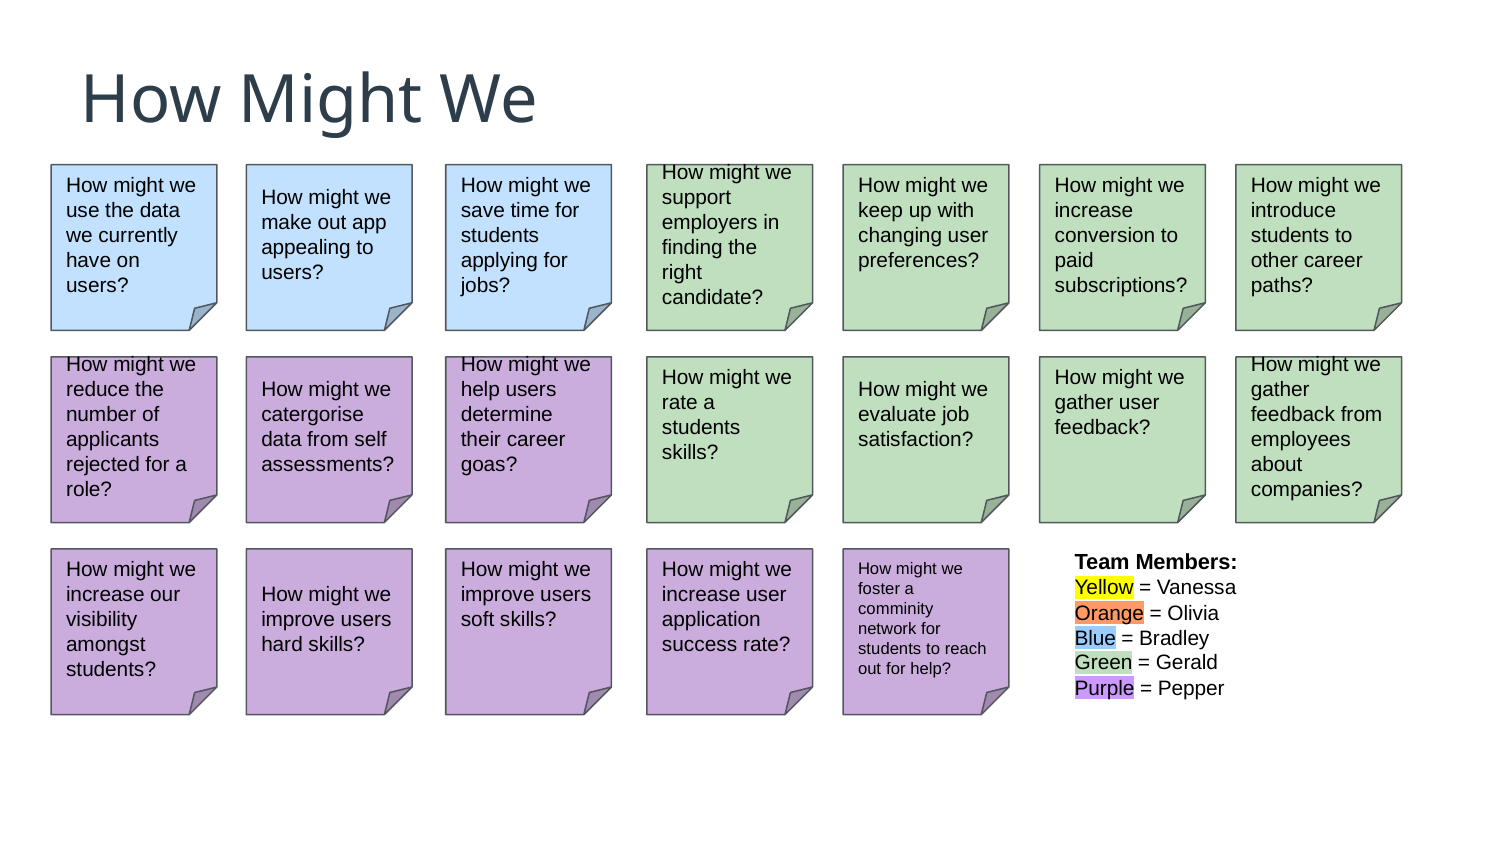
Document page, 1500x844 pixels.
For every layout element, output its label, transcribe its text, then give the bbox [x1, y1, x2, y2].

text_box How might we improve users soft skills? [445, 548, 612, 715]
text_box How might we foster a comminity network for students to reach out for help? [843, 548, 1009, 715]
text_box How might we increase our visibility amongst students? [51, 548, 217, 715]
text_box How might we improve users hard skills? [246, 548, 413, 715]
text_box How might we rate a students skills? [646, 356, 813, 523]
text_box How might we increase user application success rate? [646, 548, 813, 715]
text_box How might we support employers in finding the right candidate? [646, 164, 813, 331]
text_box How might we help users determine their career goas? [445, 356, 612, 523]
text_box How might we gather feedback from employees about companies? [1235, 356, 1402, 523]
text_box How might we reduce the number of applicants rejected for a role? [51, 356, 217, 523]
text_box How might we evaluate job satisfaction? [843, 356, 1009, 523]
text_box How might we keep up with changing user preferences? [843, 164, 1009, 331]
text_box How might we use the data we currently have on users? [51, 164, 217, 331]
title How Might We [75, 50, 1425, 148]
text_box Team Members: Yellow = Vanessa Orange = Olivia Blue = Bradley Green = Gerald Purple = Pepper [1059, 540, 1393, 707]
text_box How might we introduce students to other career paths? [1235, 164, 1402, 331]
text_box How might we gather user feedback? [1039, 356, 1206, 523]
text_box How might we increase conversion to paid subscriptions? [1039, 164, 1206, 331]
text_box How might we make out app appealing to users? [246, 164, 413, 331]
text_box How might we catergorise data from self assessments? [246, 356, 413, 523]
text_box How might we save time for students applying for jobs? [445, 164, 612, 331]
